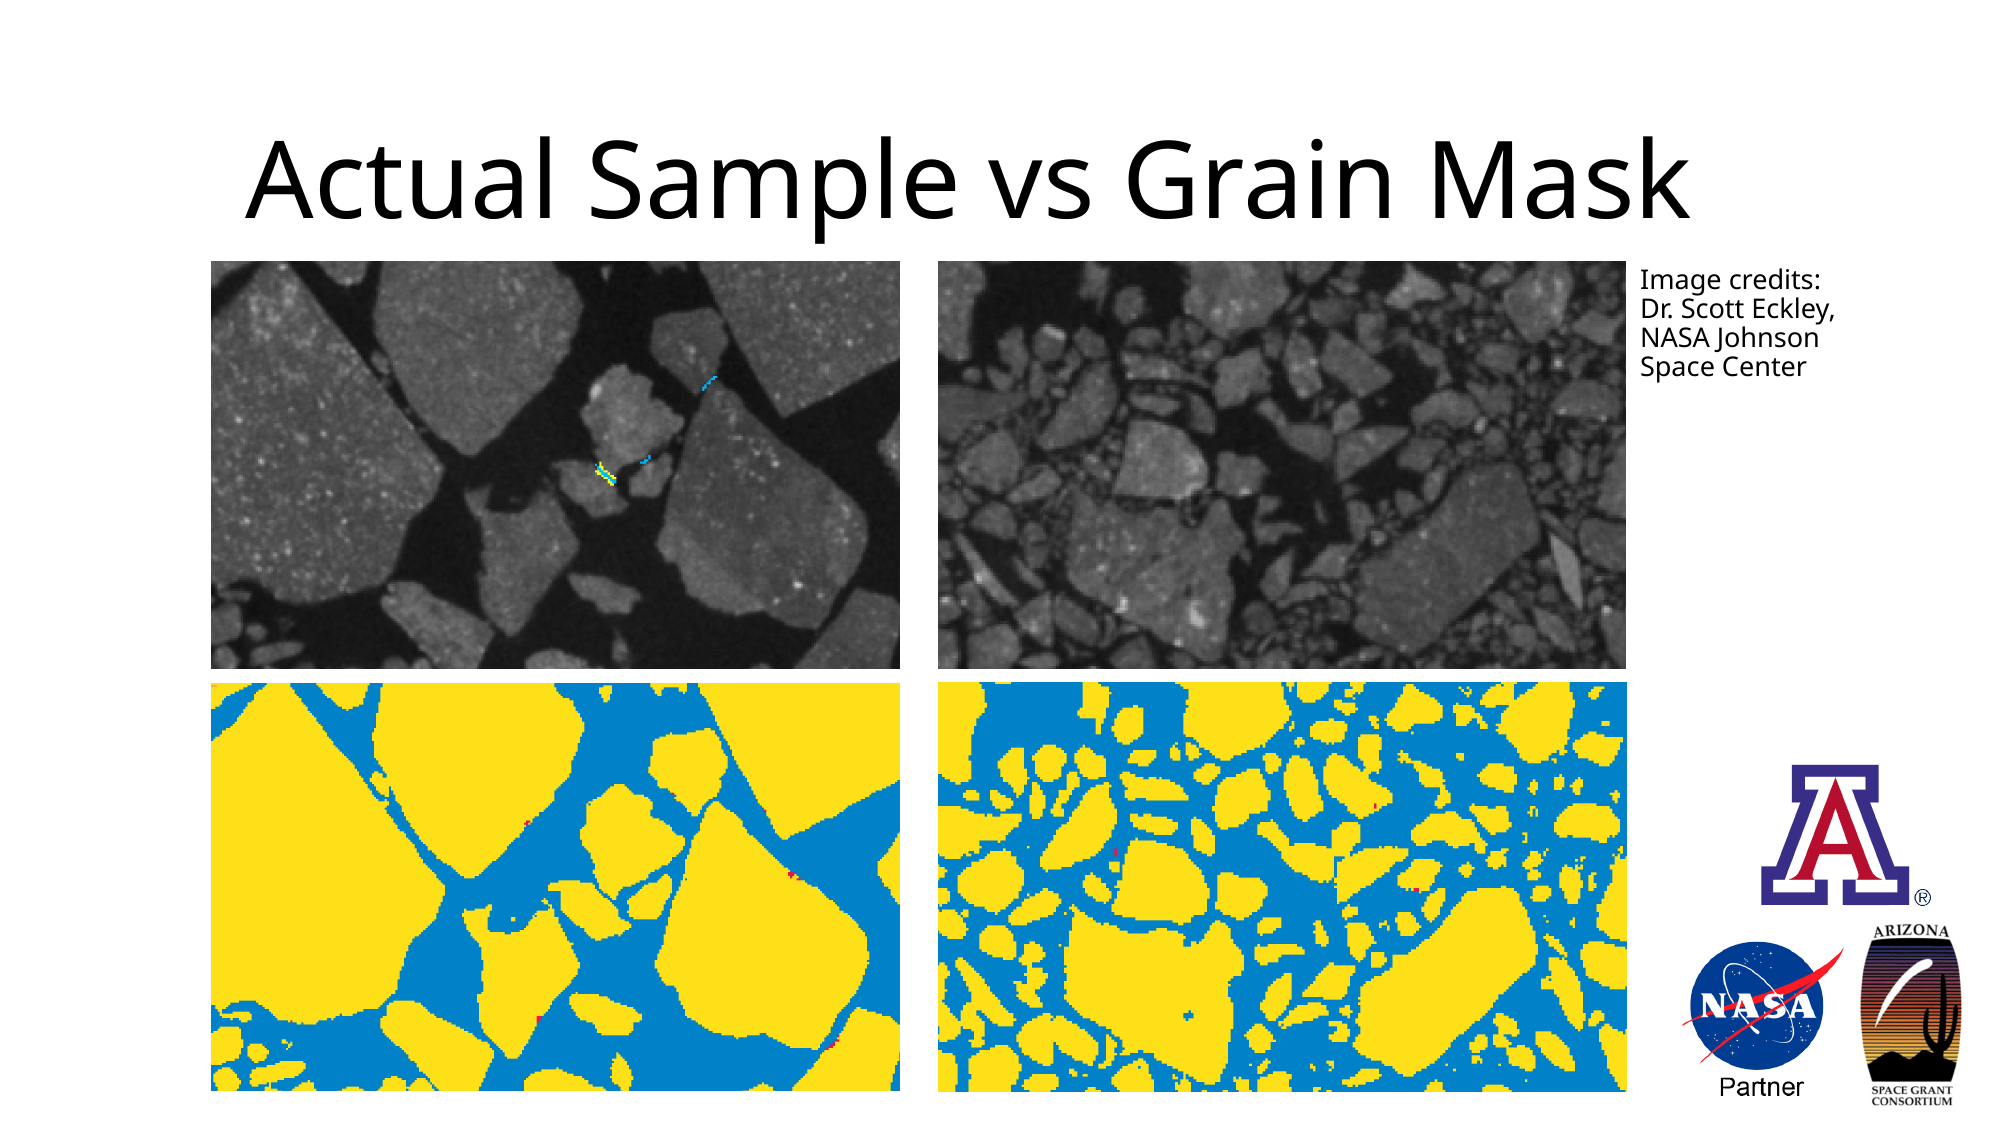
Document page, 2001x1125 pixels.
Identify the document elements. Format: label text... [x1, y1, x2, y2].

picture [1680, 920, 1980, 1107]
picture [1756, 758, 1931, 912]
picture [937, 682, 1627, 1092]
picture [210, 682, 900, 1091]
picture [210, 261, 900, 669]
picture [937, 261, 1626, 669]
text_box Image credits: Dr. Scott Eckley, NASA Johnson Space Center [1625, 258, 1874, 395]
text_box Actual Sample vs Grain Mask [230, 31, 1770, 249]
